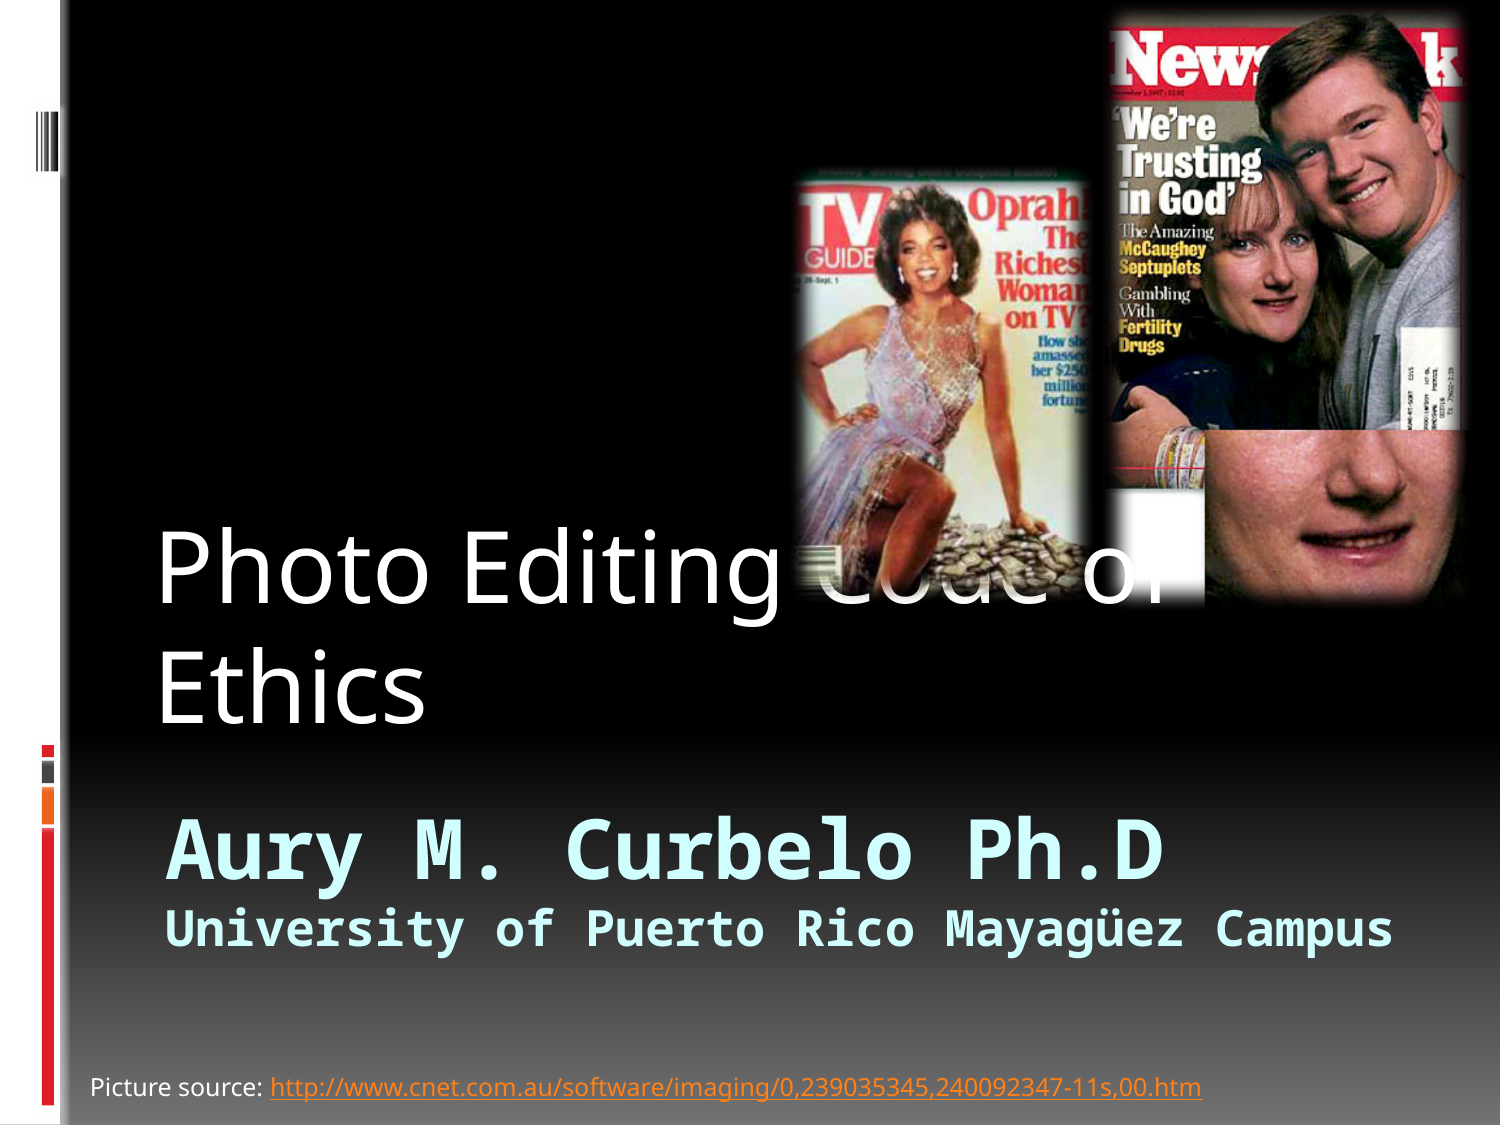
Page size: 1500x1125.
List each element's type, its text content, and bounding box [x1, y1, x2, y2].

title Aury M. Curbelo Ph.D University of Puerto Rico Mayagüez Campus [150, 788, 1425, 1064]
subtitle Photo Editing Code of Ethics [137, 503, 1413, 752]
picture [1099, 0, 1475, 613]
text_box More Online Sources [785, 503, 1413, 617]
picture [786, 161, 1096, 606]
text_box Picture source: http://www.cnet.com.au/software/imaging/0,239035345,240092347-11s,00.htm [75, 1064, 1463, 1114]
